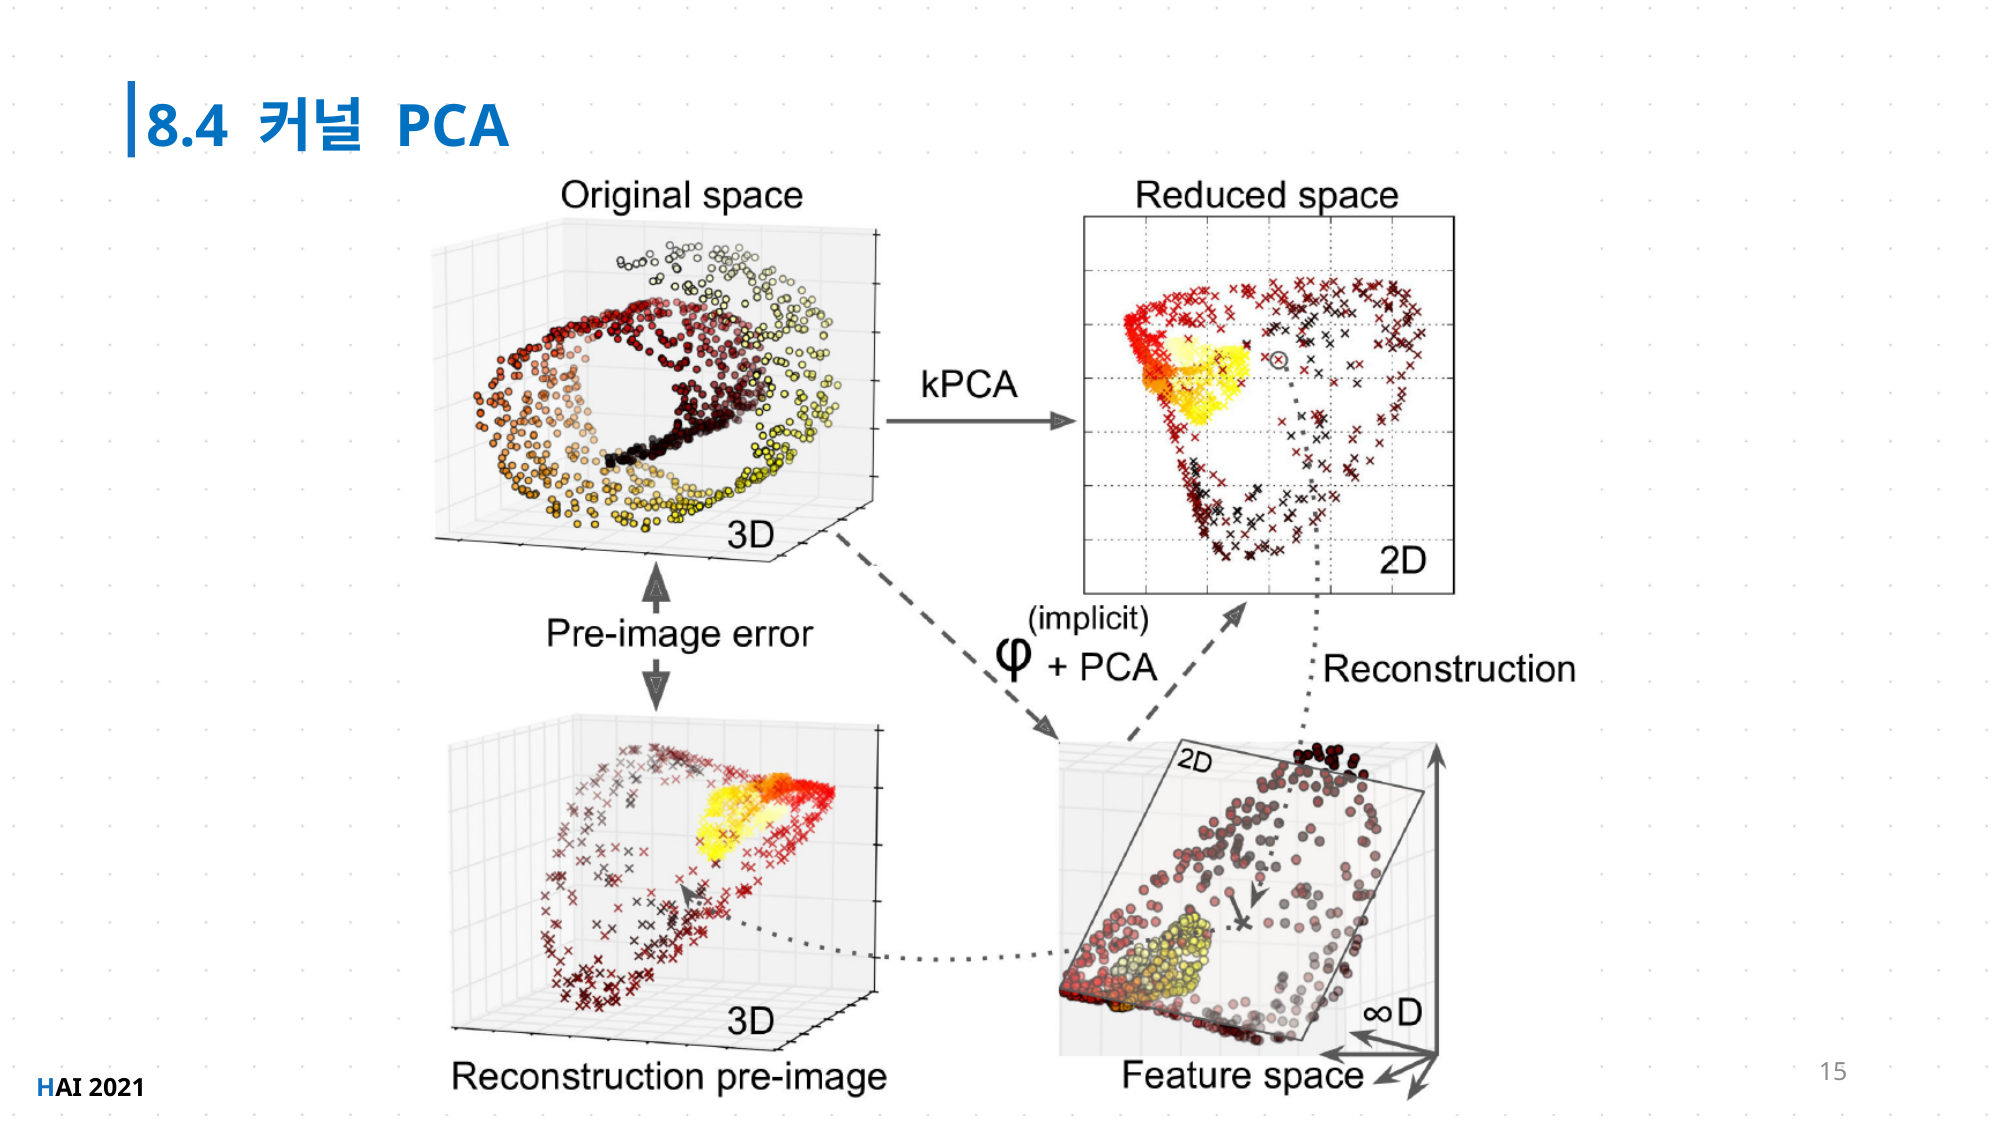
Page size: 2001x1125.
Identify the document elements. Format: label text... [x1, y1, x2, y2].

slide_number 15 [1587, 1042, 1863, 1103]
text_box HAI 2021 [21, 1064, 161, 1109]
text_box [126, 80, 136, 158]
text_box 8.4 커널 PCA [131, 81, 524, 166]
picture [0, 0, 2001, 1125]
